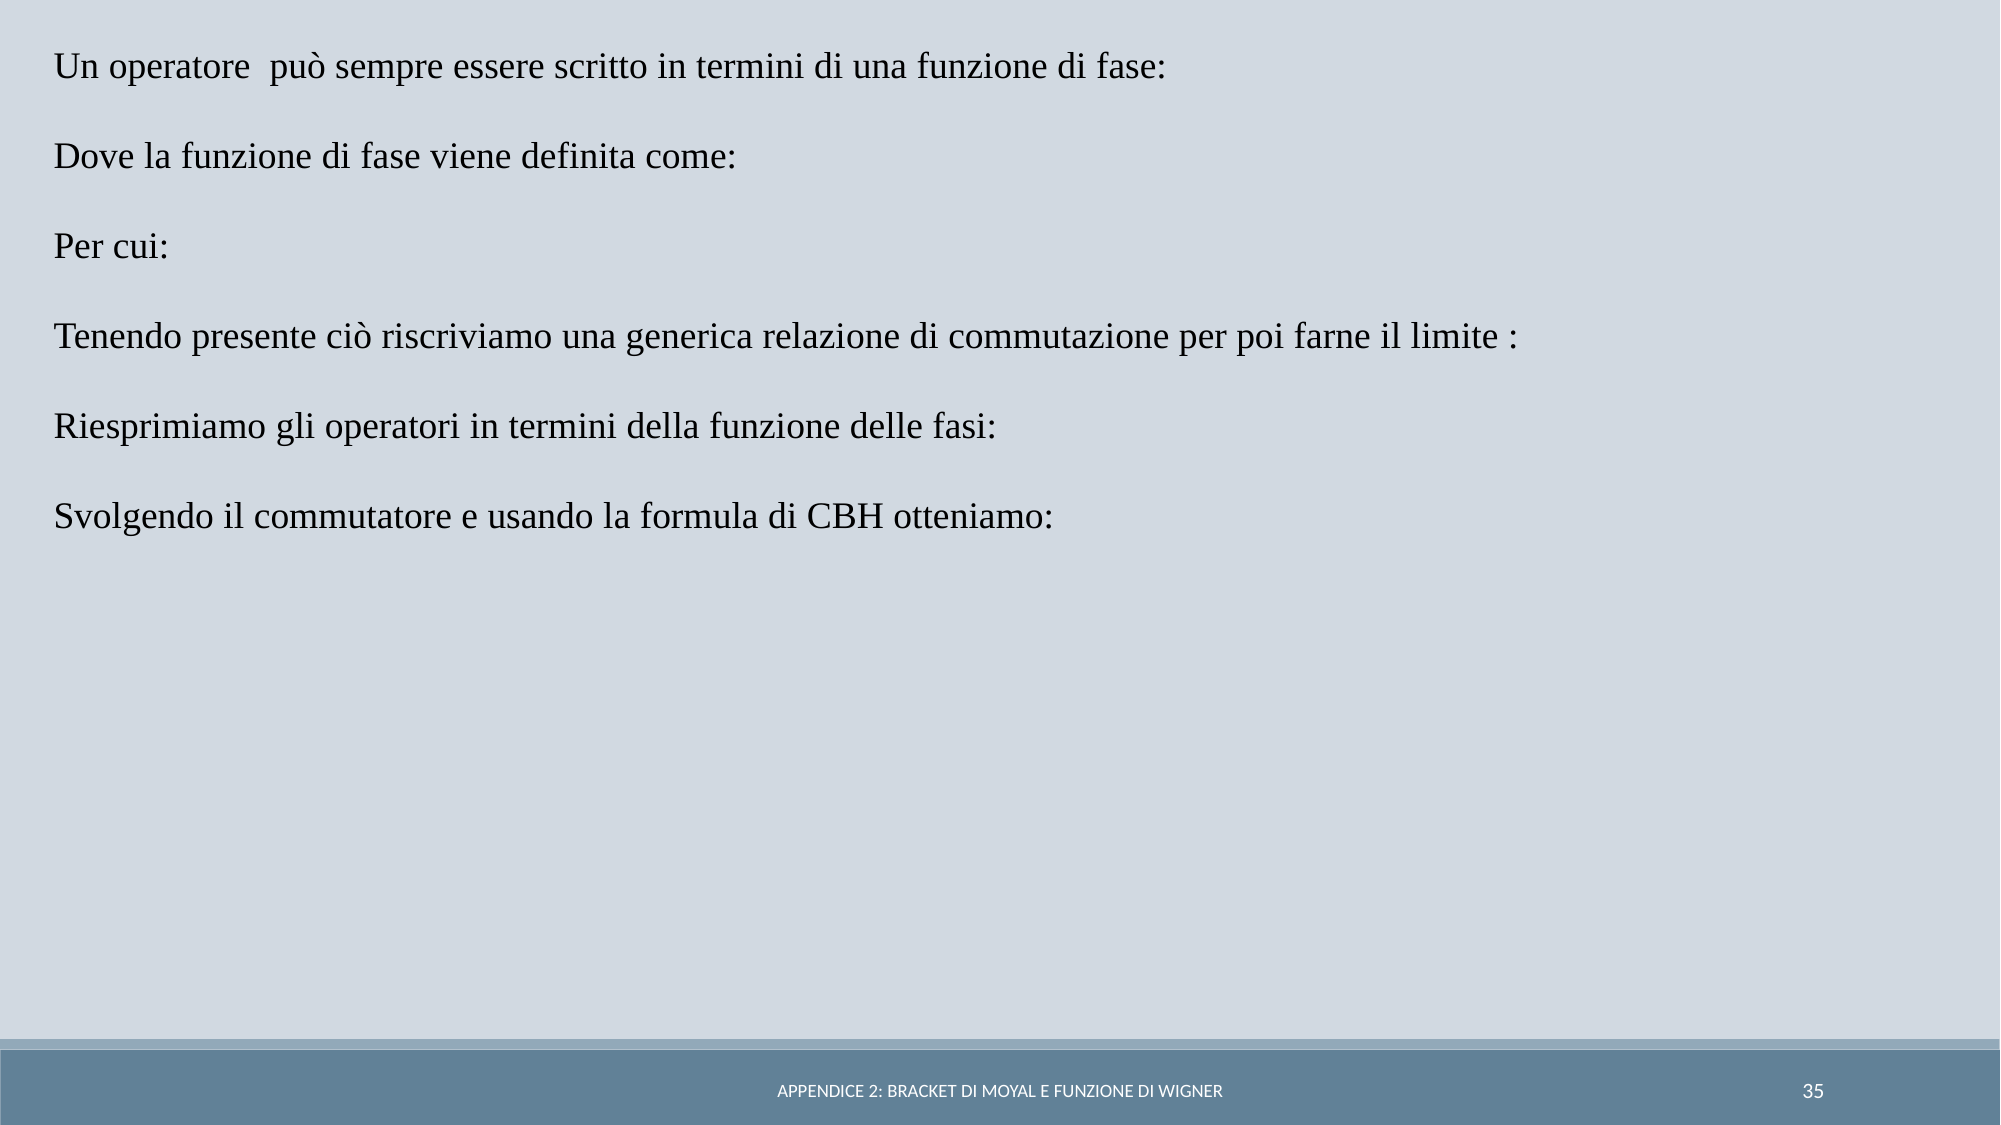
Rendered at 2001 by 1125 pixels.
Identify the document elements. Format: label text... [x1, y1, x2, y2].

footer Appendice 2: bracket di moyal e funzione di wigner [604, 1059, 1396, 1120]
slide_number 35 [1624, 1059, 1840, 1120]
